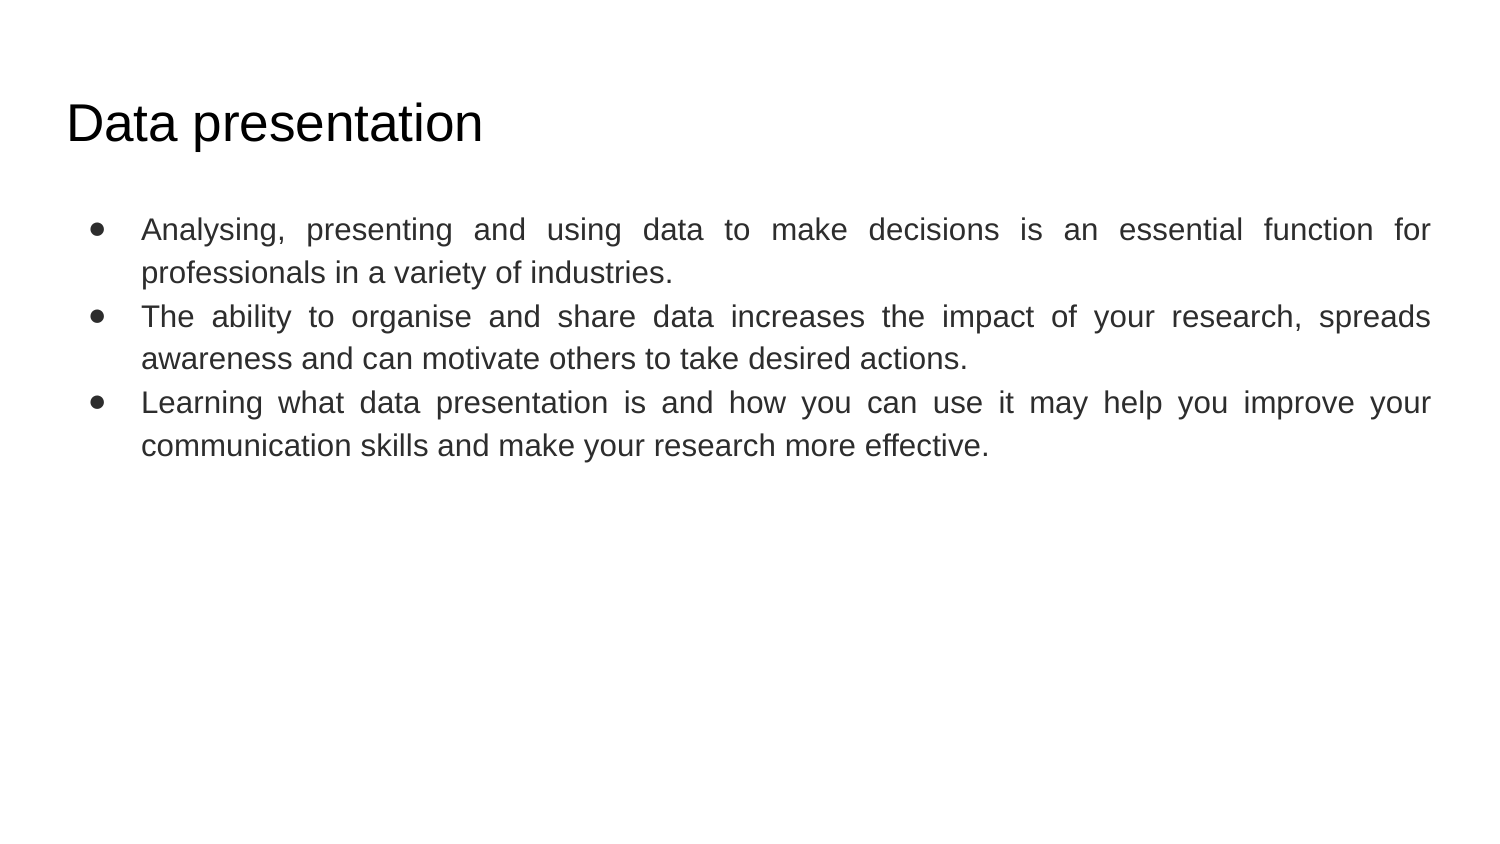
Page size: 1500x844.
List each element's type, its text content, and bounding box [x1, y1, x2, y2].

title Data presentation [51, 72, 1449, 167]
list Analysing, presenting and using data to make decisions is an essential function for professionals in a variety of industries. The ability to organise and share data increases the impact of your research, spreads awareness and can motivate others to take desired actions. Learning what data presentation is and how you can use it may help you improve your communication skills and make your research more effective. [51, 189, 1449, 750]
